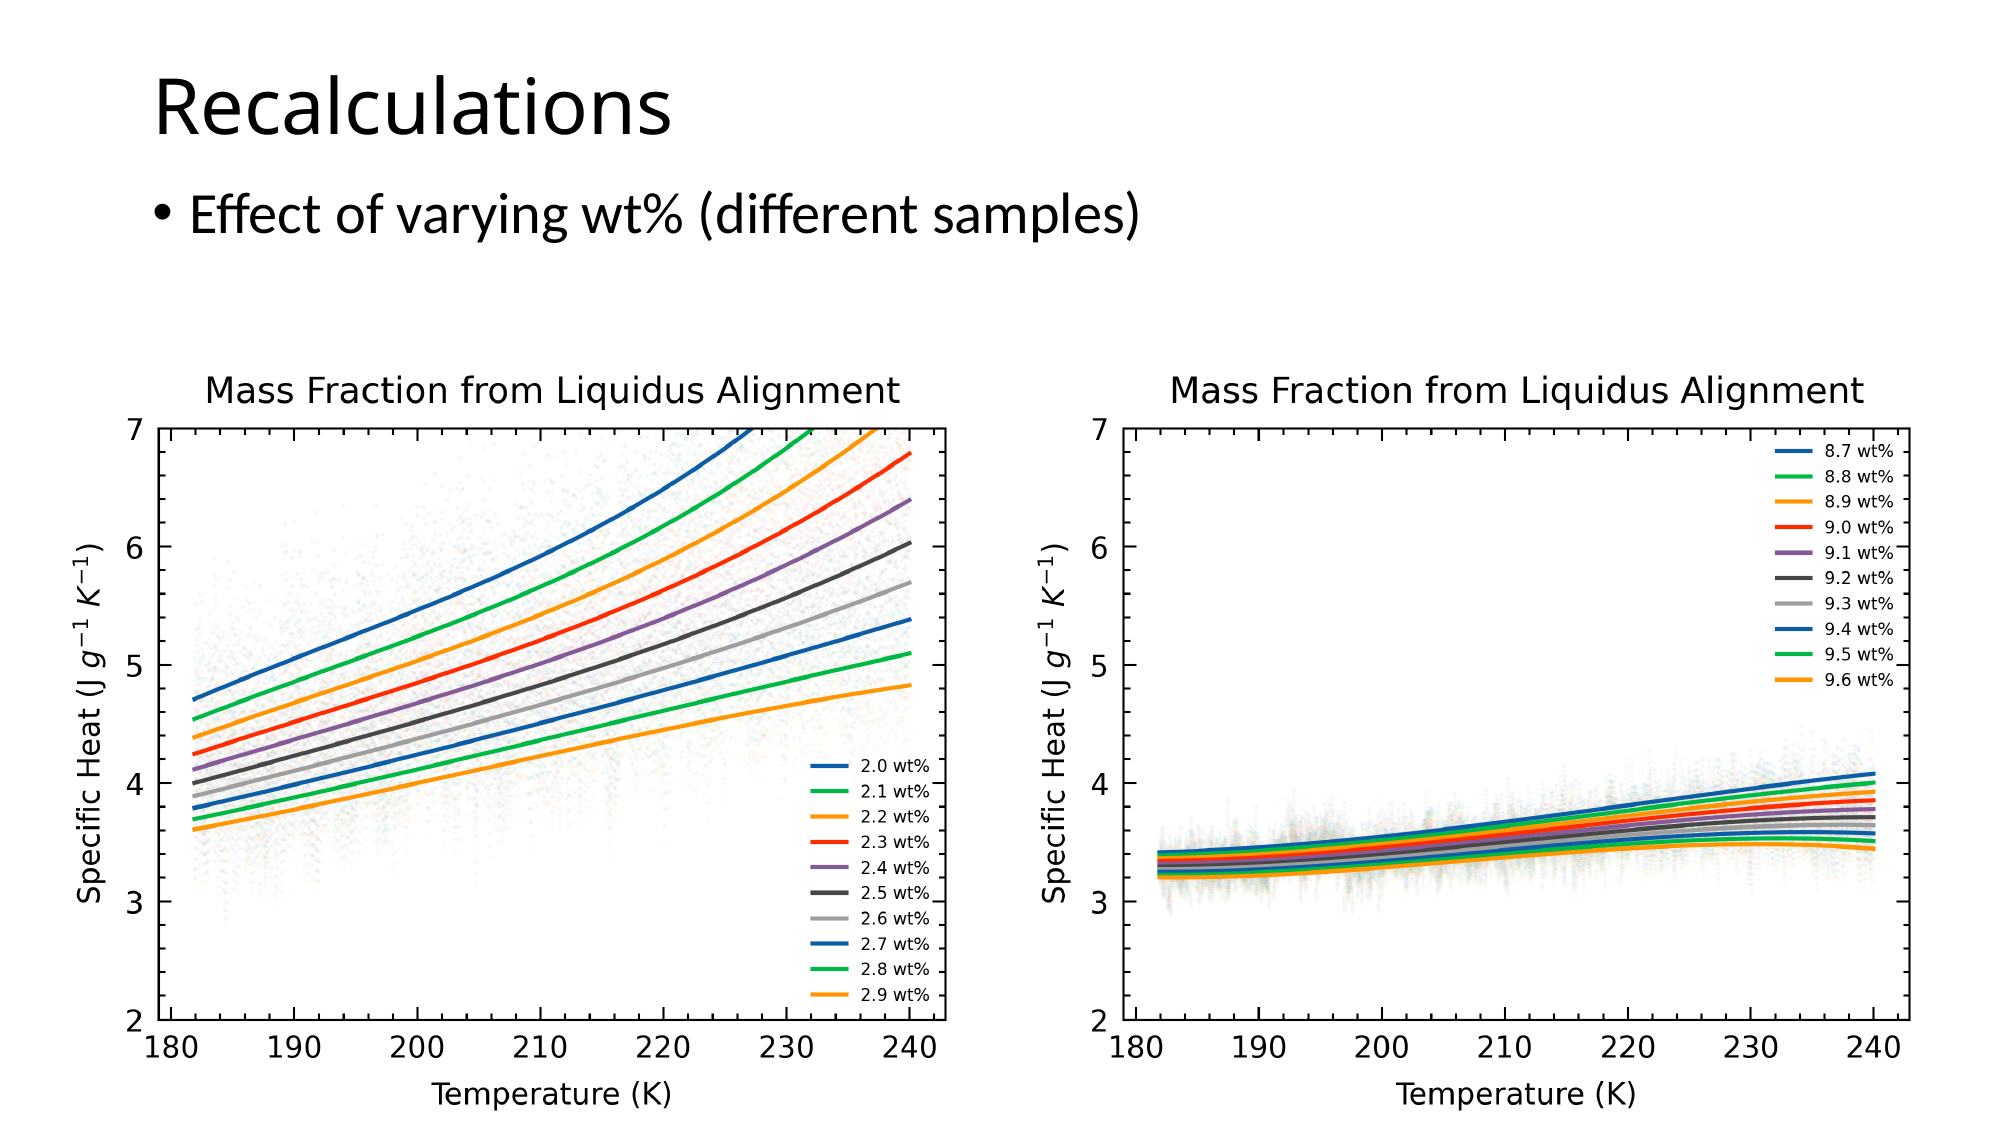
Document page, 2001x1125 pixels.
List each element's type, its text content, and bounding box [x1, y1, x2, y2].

picture [57, 360, 960, 1125]
picture [1022, 360, 1924, 1125]
text_box Recalculations [137, 59, 1863, 159]
list Effect of varying wt% (different samples) [137, 176, 1924, 1014]
